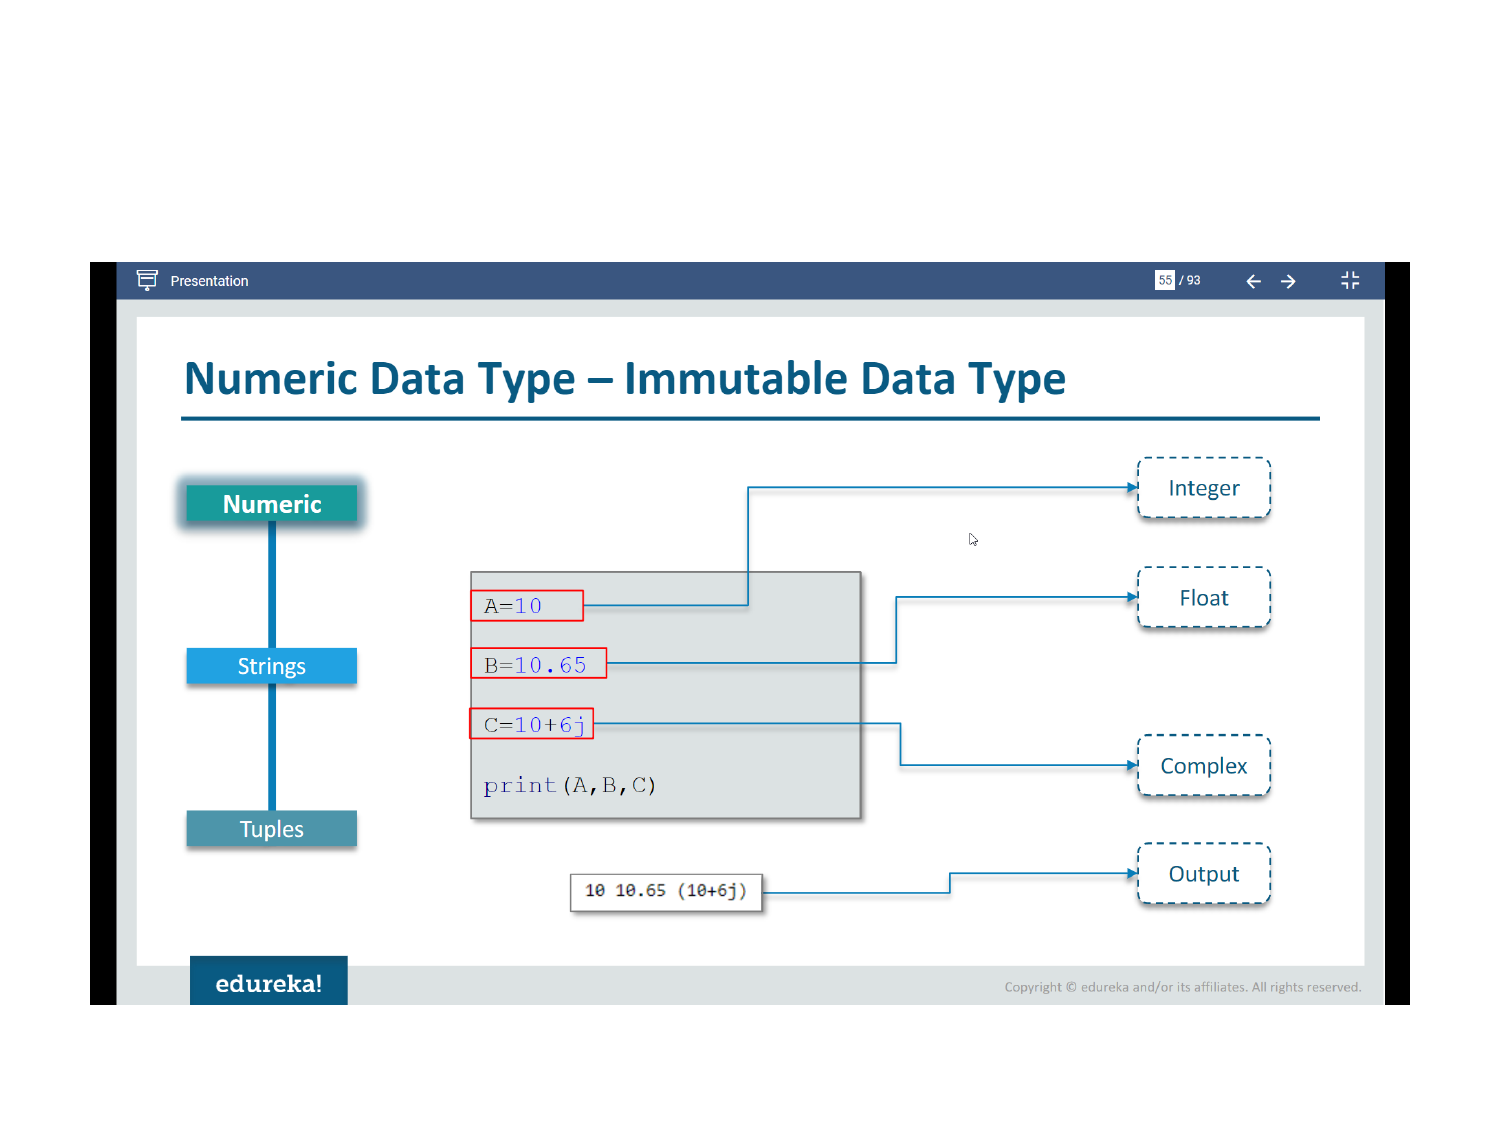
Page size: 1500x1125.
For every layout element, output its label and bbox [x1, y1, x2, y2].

list [89, 262, 1411, 1006]
